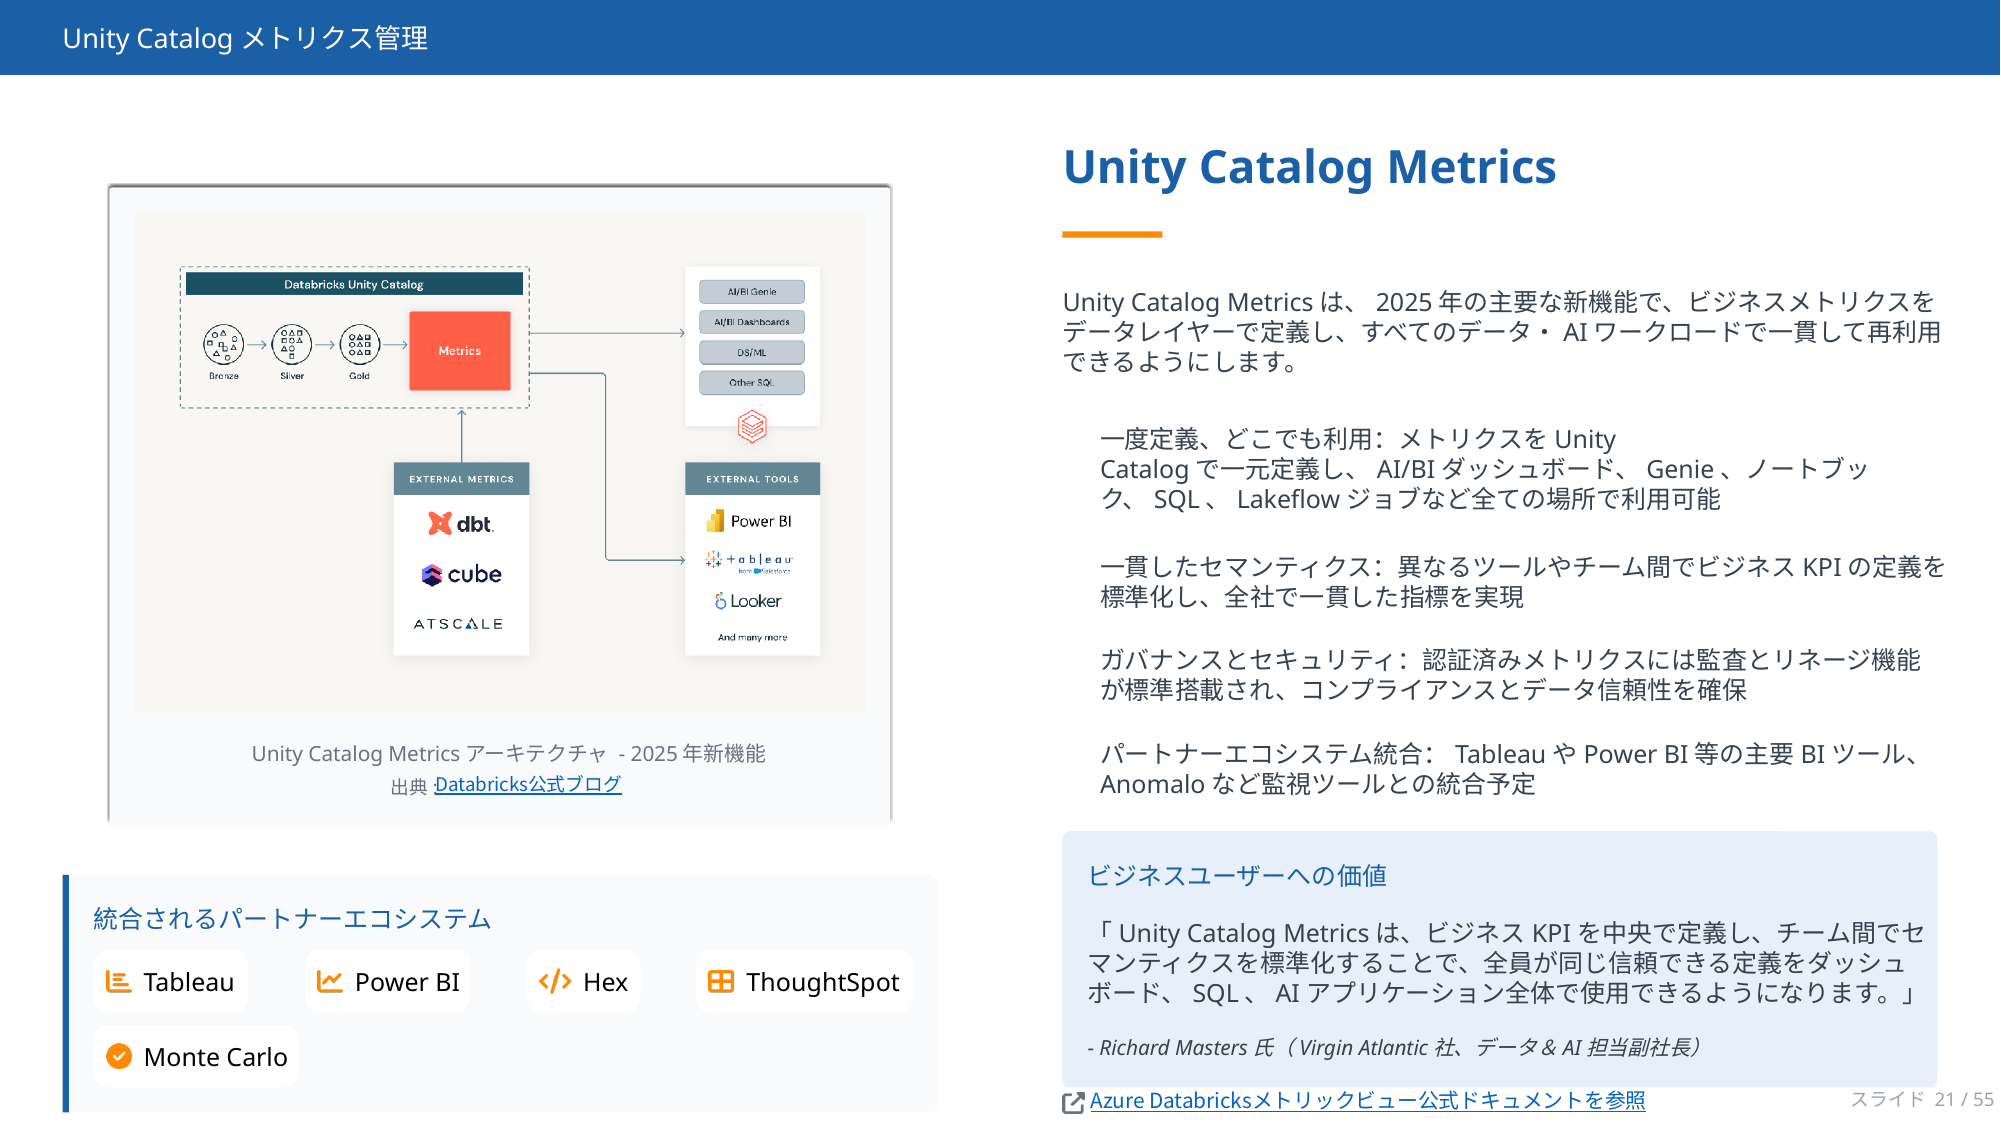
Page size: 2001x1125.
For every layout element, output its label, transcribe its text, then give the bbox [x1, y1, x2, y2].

text_box パートナーエコシステム統合：TableauやPower BI等の主要BIツール、Anomaloなど監視ツールとの統合予定 [1099, 731, 1913, 807]
text_box 出典: [385, 773, 427, 800]
text_box [696, 949, 914, 1013]
text_box Unity Catalogメトリクス管理 [62, 17, 462, 58]
text_box [69, 874, 938, 1113]
text_box Azure Databricksメトリックビュー公式ドキュメントを参照 [1090, 1087, 1693, 1119]
text_box ThoughtSpot [746, 962, 920, 1000]
text_box Unity Catalog Metricsアーキテクチャ - 2025年新機能 [239, 737, 778, 769]
text_box Tableau [143, 962, 255, 1000]
picture [1062, 1092, 1085, 1115]
text_box Hex [583, 962, 648, 1000]
picture [539, 968, 571, 994]
picture [106, 968, 132, 994]
text_box [526, 949, 641, 1013]
text_box 「Unity Catalog Metricsは、ビジネスKPIを中央で定義し、チーム間でセマンティクスを標準化することで、全員が同じ信頼できる定義をダッシュボード、SQL、AIアプリケーション全体で使用できるようになります。」 [1087, 906, 1929, 1019]
text_box [62, 874, 69, 1113]
text_box ガバナンスとセキュリティ：認証済みメトリクスには監査とリネージ機能が標準搭載され、コンプライアンスとデータ信頼性を確保 [1099, 637, 1941, 713]
text_box - Richard Masters氏（Virgin Atlantic社、データ＆AI担当副社長） [1087, 1031, 1747, 1063]
text_box [93, 949, 249, 1013]
picture [106, 1043, 132, 1069]
text_box [109, 187, 891, 826]
text_box 一貫したセマンティクス：異なるツールやチーム間でビジネスKPIの定義を標準化し、全社で一貫した指標を実現 [1099, 543, 1955, 619]
text_box [0, 75, 2000, 1125]
text_box Databricks公式ブログ [427, 773, 630, 800]
text_box ビジネスユーザーへの価値 [1087, 856, 1407, 894]
text_box [1062, 231, 1163, 238]
text_box [1062, 831, 1938, 1088]
picture [708, 968, 734, 994]
text_box [0, 0, 2000, 75]
text_box Power BI [354, 962, 477, 1000]
text_box 一度定義、どこでも利用：メトリクスをUnity Catalogで一元定義し、AI/BIダッシュボード、Genie、ノートブック、SQL、Lakeflowジョブなど全ての場所で利用可能 [1099, 412, 1957, 525]
picture [134, 212, 866, 713]
text_box Unity Catalog Metricsは、2025年の主要な新機能で、ビジネスメトリクスをデータレイヤーで定義し、すべてのデータ・AIワークロードで一貫して再利用できるようにします。 [1062, 274, 1949, 388]
text_box [304, 949, 471, 1013]
text_box 統合されるパートナーエコシステム [93, 900, 513, 938]
text_box [93, 1024, 299, 1088]
text_box スライド 21 / 55 [1850, 1085, 2000, 1113]
picture [317, 968, 343, 994]
text_box Monte Carlo [143, 1037, 305, 1075]
text_box Unity Catalog Metrics [1062, 131, 1590, 201]
